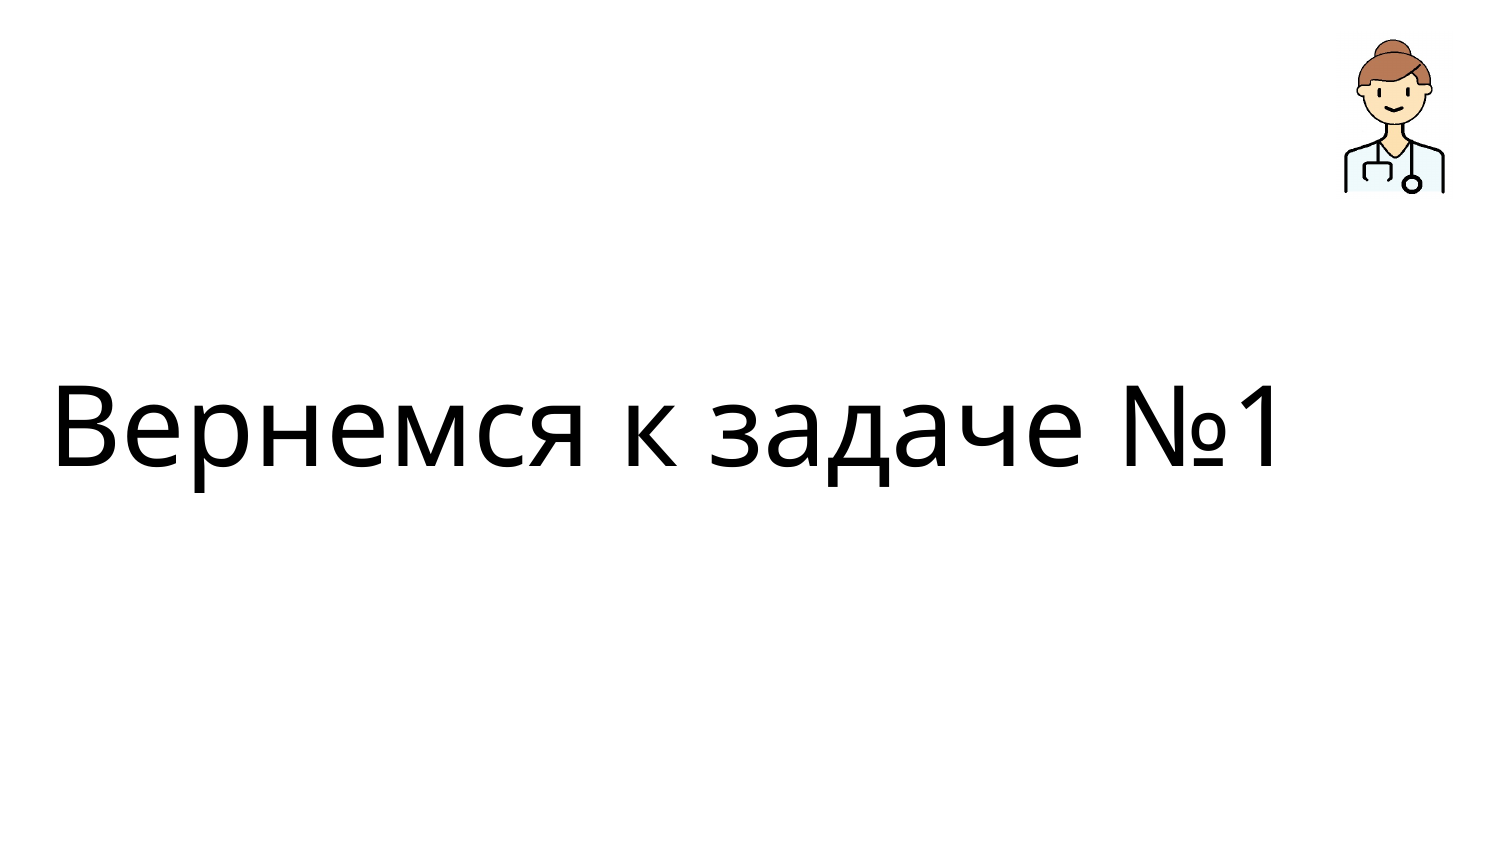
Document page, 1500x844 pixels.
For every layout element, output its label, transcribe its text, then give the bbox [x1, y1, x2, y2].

picture [1335, 31, 1453, 199]
subtitle Вернемся к задаче №1 [37, 363, 1500, 515]
